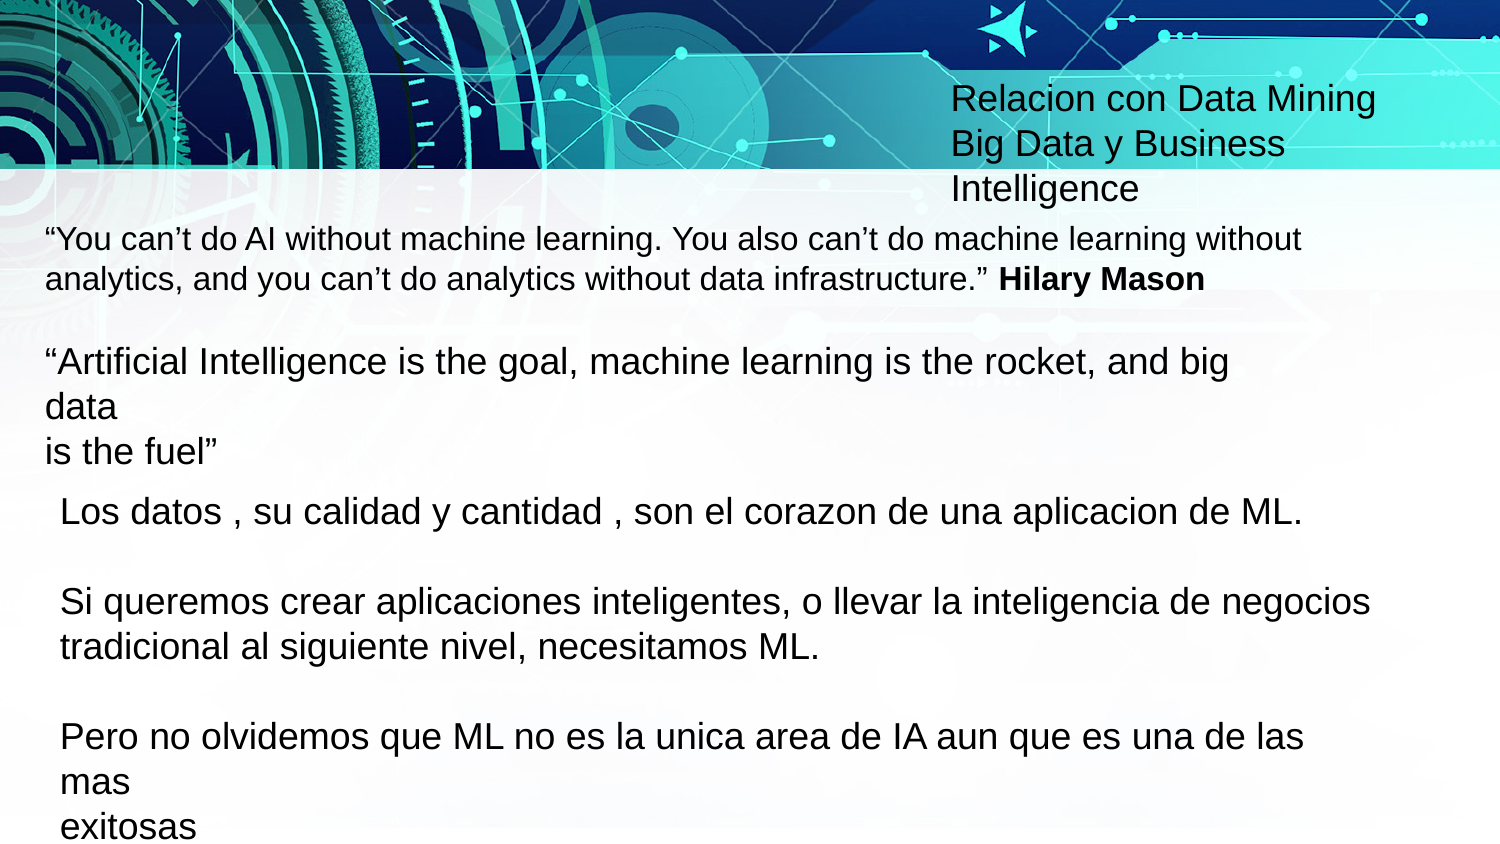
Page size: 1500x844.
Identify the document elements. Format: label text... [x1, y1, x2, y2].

text_box “You can’t do AI without machine learning. You also can’t do machine learning without analytics, and you can’t do analytics without data infrastructure.” Hilary Mason [29, 209, 1435, 377]
picture [0, 0, 1500, 844]
text_box Relacion con Data Mining Big Data y Business Intelligence [935, 67, 1500, 165]
text_box Los datos , su calidad y cantidad , son el corazon de una aplicacion de ML. Si queremos crear aplicaciones inteligentes, o llevar la inteligencia de negocios tradicional al siguiente nivel, necesitamos ML. Pero no olvidemos que ML no es la unica area de IA aun que es una de las mas exitosas [44, 479, 1401, 786]
text_box “Artificial Intelligence is the goal, machine learning is the rocket, and big data is the fuel” [30, 330, 1329, 428]
